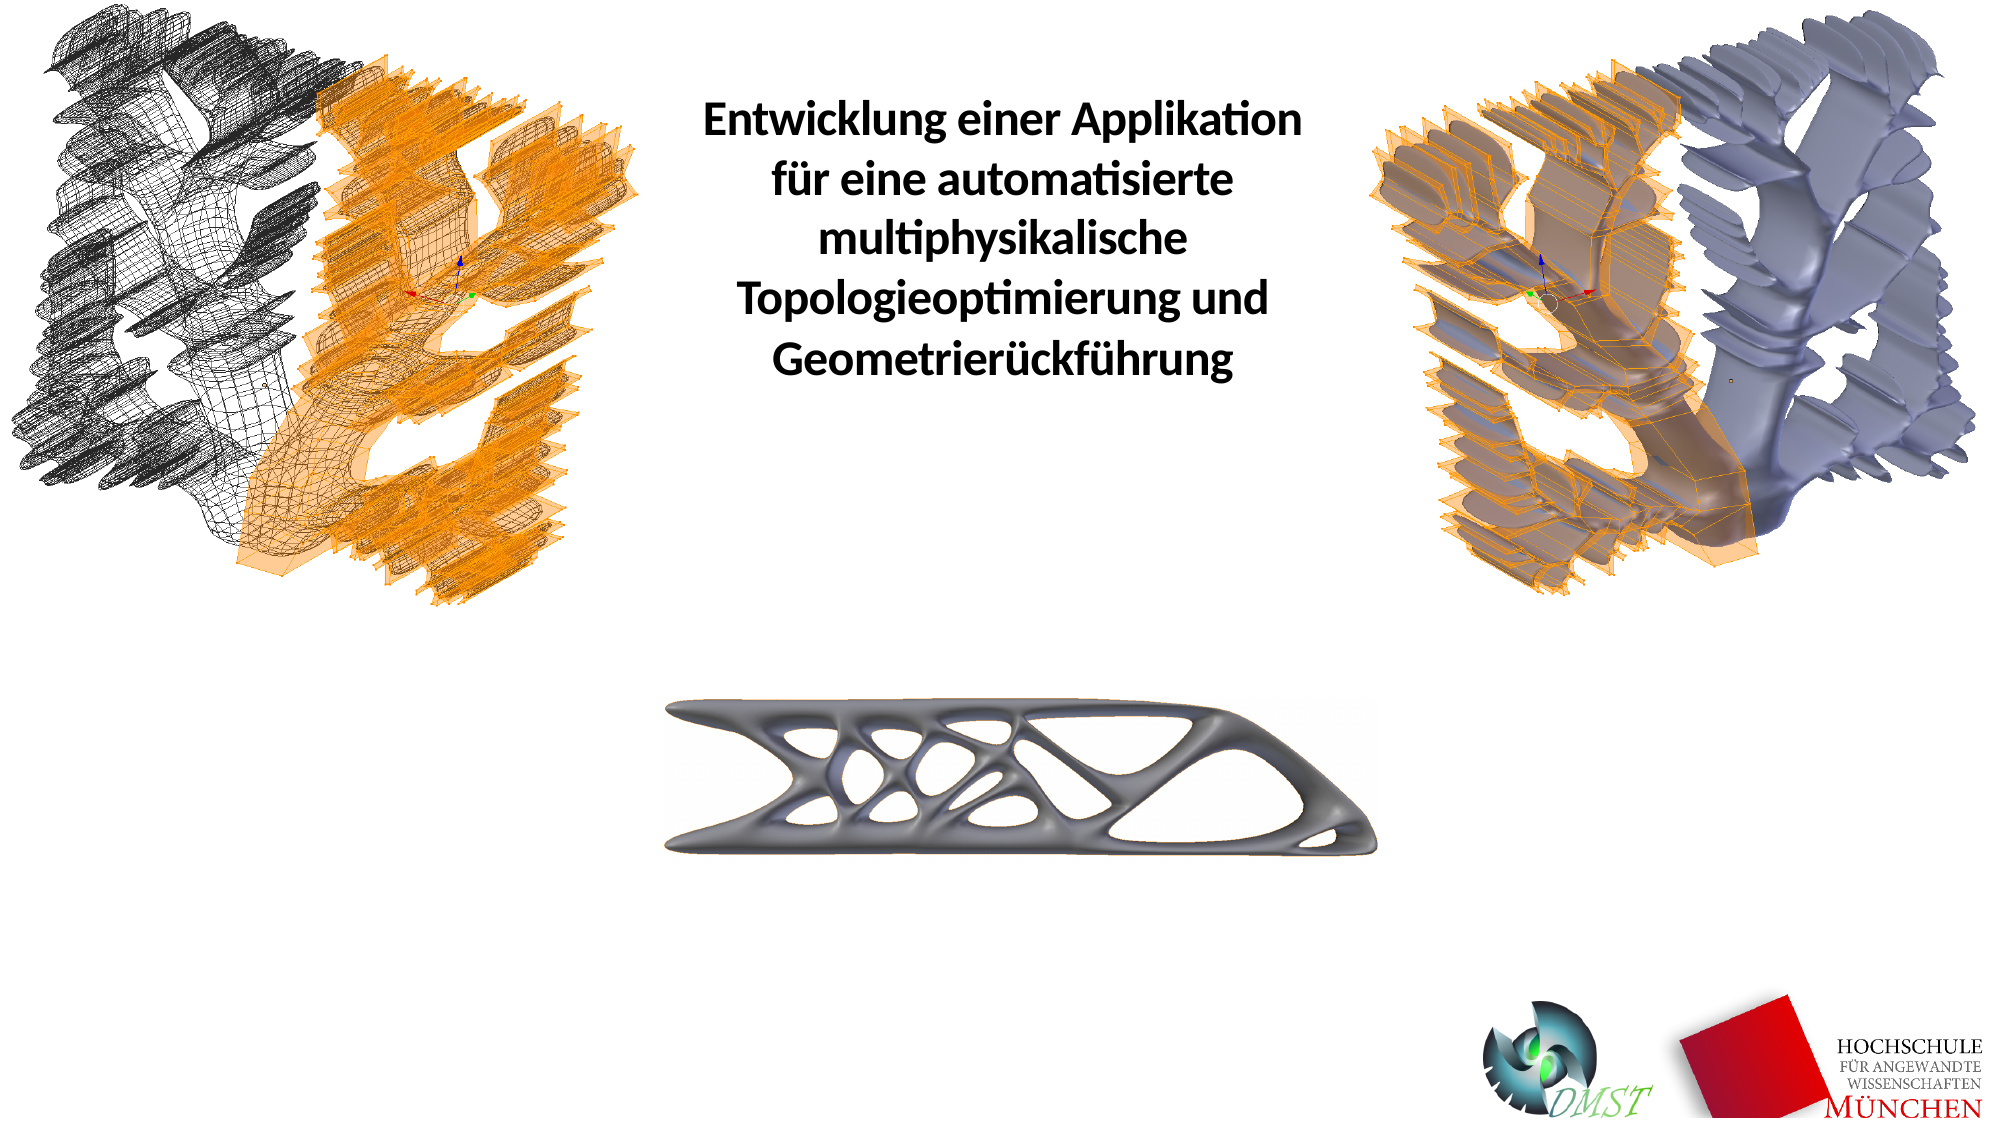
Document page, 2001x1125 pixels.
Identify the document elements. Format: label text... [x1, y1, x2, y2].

picture [662, 697, 1378, 861]
text_box Entwicklung einer Applikation für eine automatisierte multiphysikalische Topologieoptimierung und Geometrierückführung [662, 77, 1343, 393]
picture [1362, 0, 1991, 603]
picture [1483, 970, 1992, 1118]
picture [0, 4, 644, 608]
